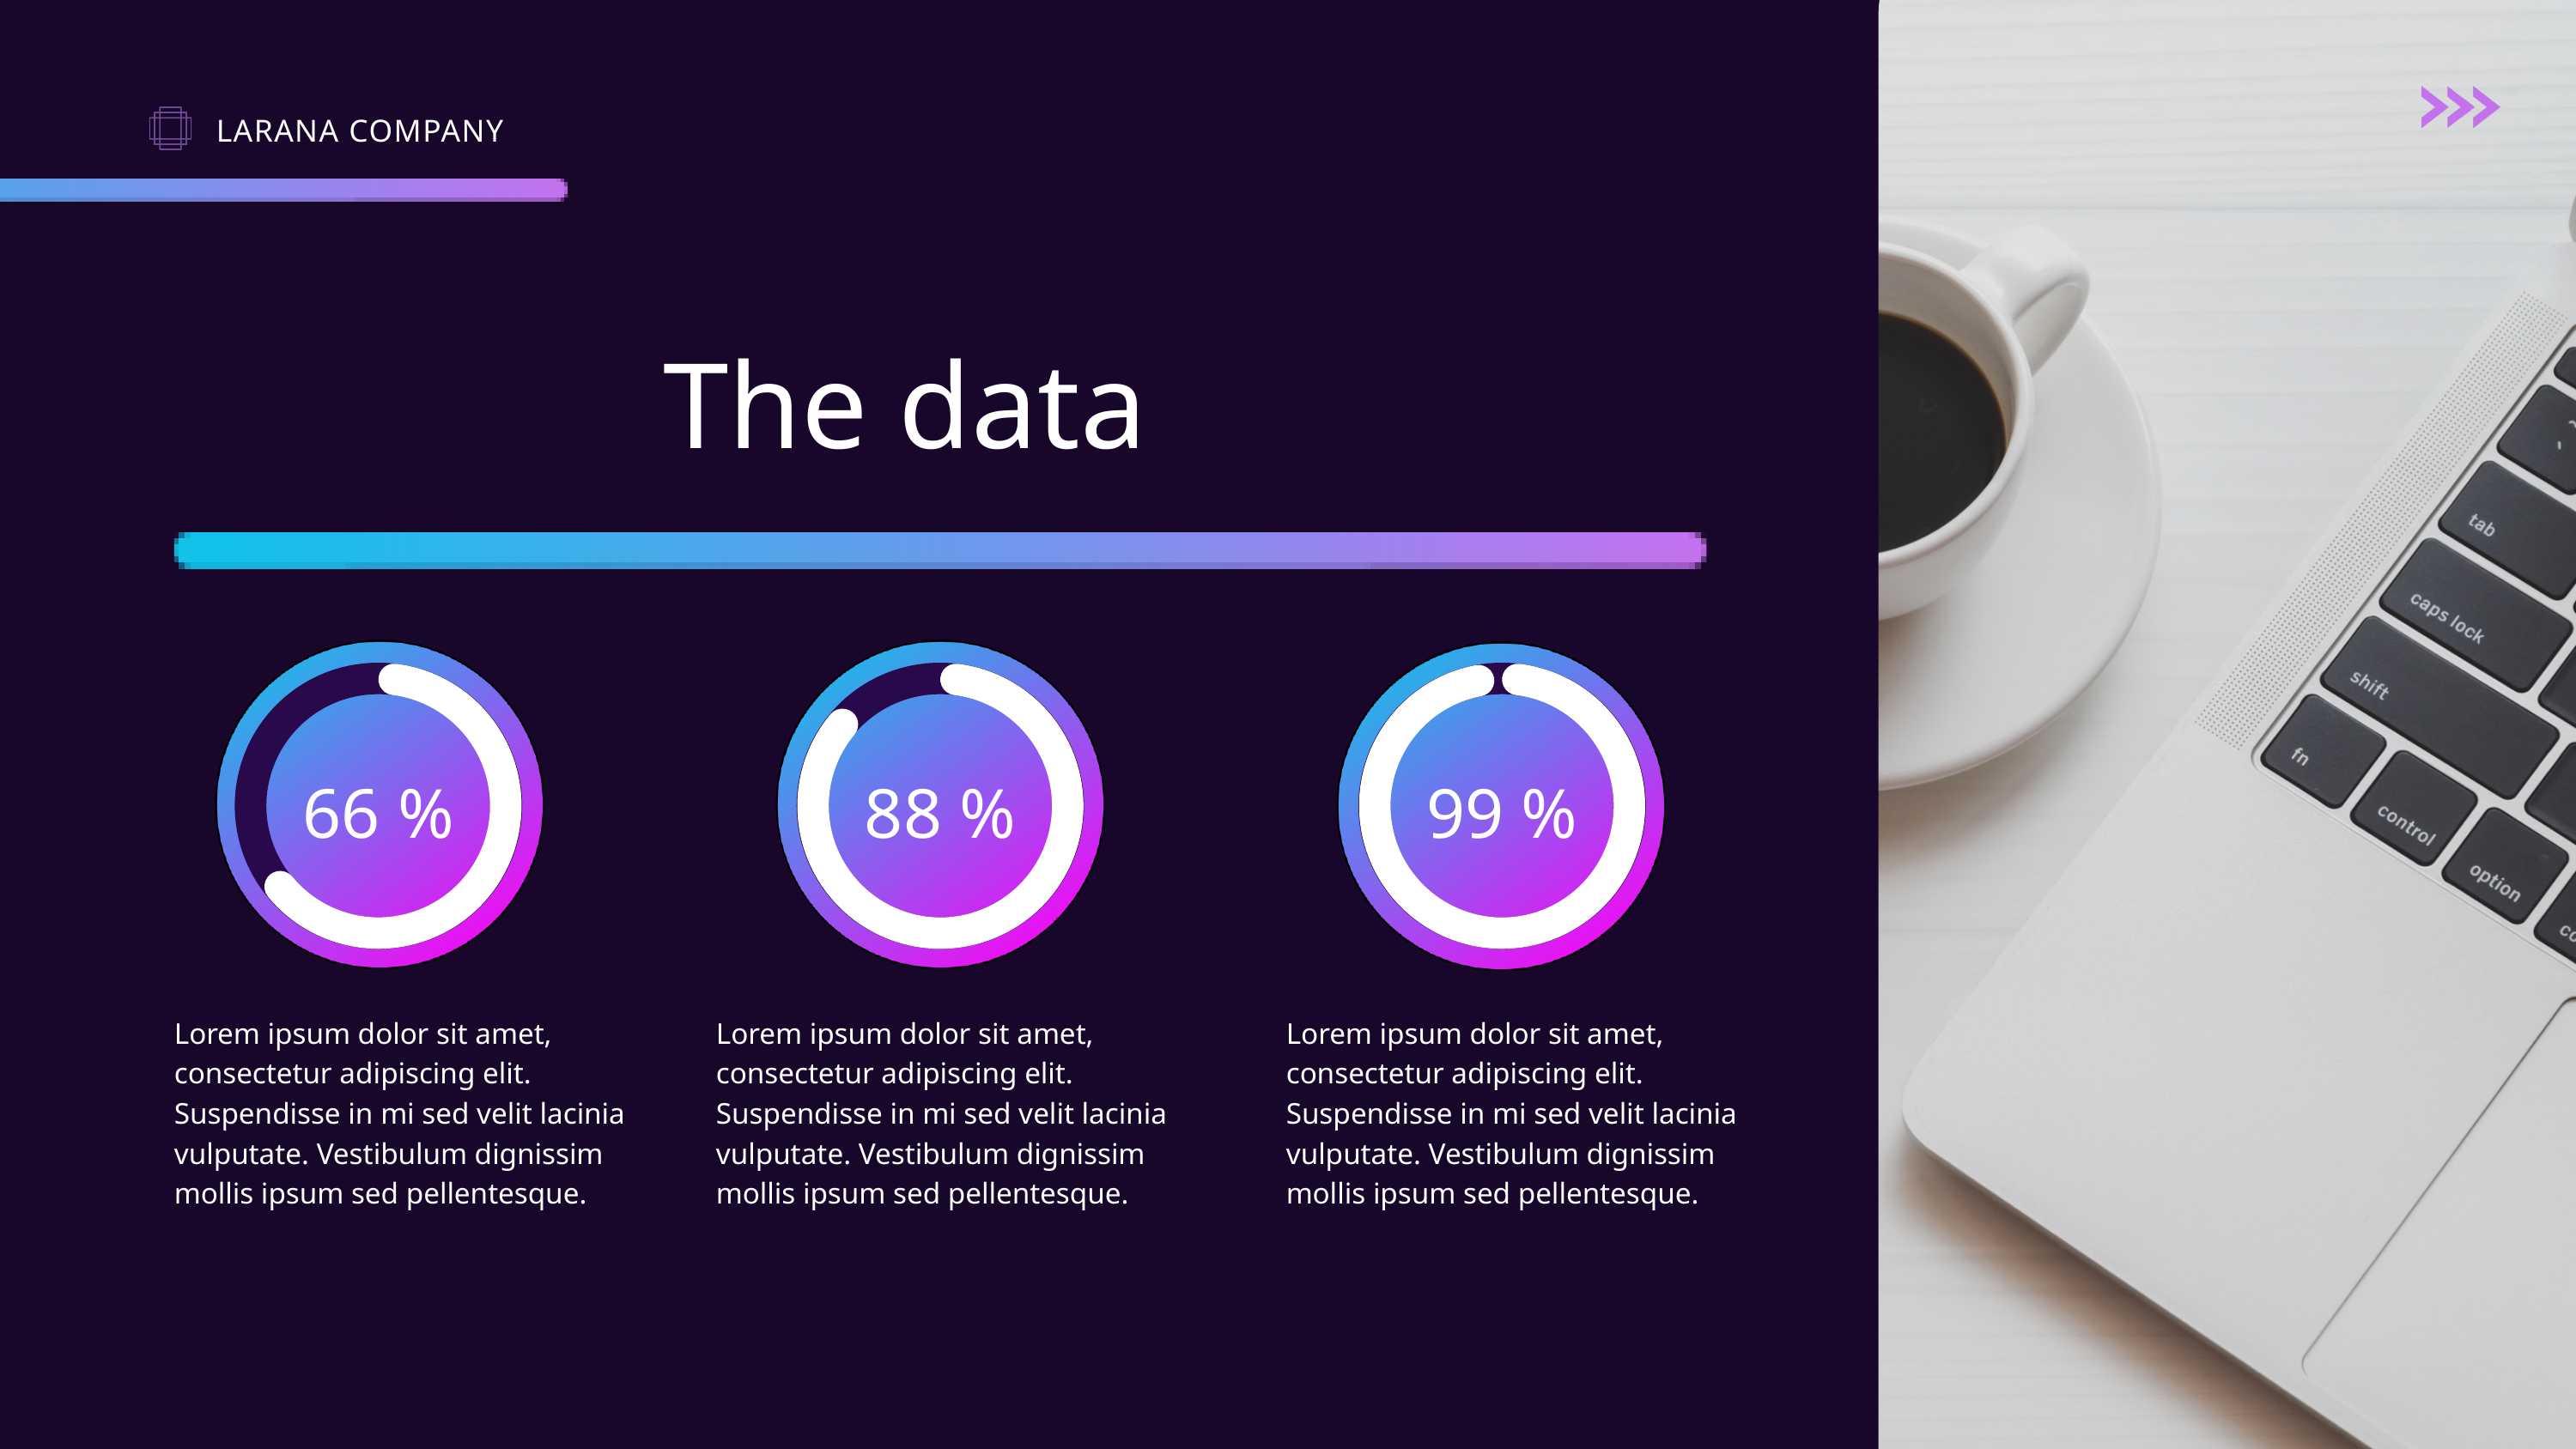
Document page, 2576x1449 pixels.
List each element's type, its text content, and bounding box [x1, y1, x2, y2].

text_box Lorem ipsum dolor sit amet, consectetur adipiscing elit. Suspendisse in mi sed velit lacinia vulputate. Vestibulum dignissim mollis ipsum sed pellentesque. [1285, 1009, 1767, 1210]
text_box Lorem ipsum dolor sit amet, consectetur adipiscing elit. Suspendisse in mi sed velit lacinia vulputate. Vestibulum dignissim mollis ipsum sed pellentesque. [173, 1009, 647, 1210]
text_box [797, 662, 1084, 949]
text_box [1358, 662, 1646, 949]
text_box Lorem ipsum dolor sit amet, consectetur adipiscing elit. Suspendisse in mi sed velit lacinia vulputate. Vestibulum dignissim mollis ipsum sed pellentesque. [715, 1009, 1214, 1210]
text_box LARANA COMPANY [216, 114, 644, 149]
text_box [173, 532, 1707, 569]
text_box The data [327, 306, 1483, 473]
text_box [0, 179, 568, 202]
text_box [1878, 0, 2576, 1449]
text_box [1336, 641, 1666, 971]
text_box [149, 106, 192, 150]
text_box [215, 640, 544, 969]
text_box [234, 662, 522, 949]
text_box [775, 640, 1105, 969]
